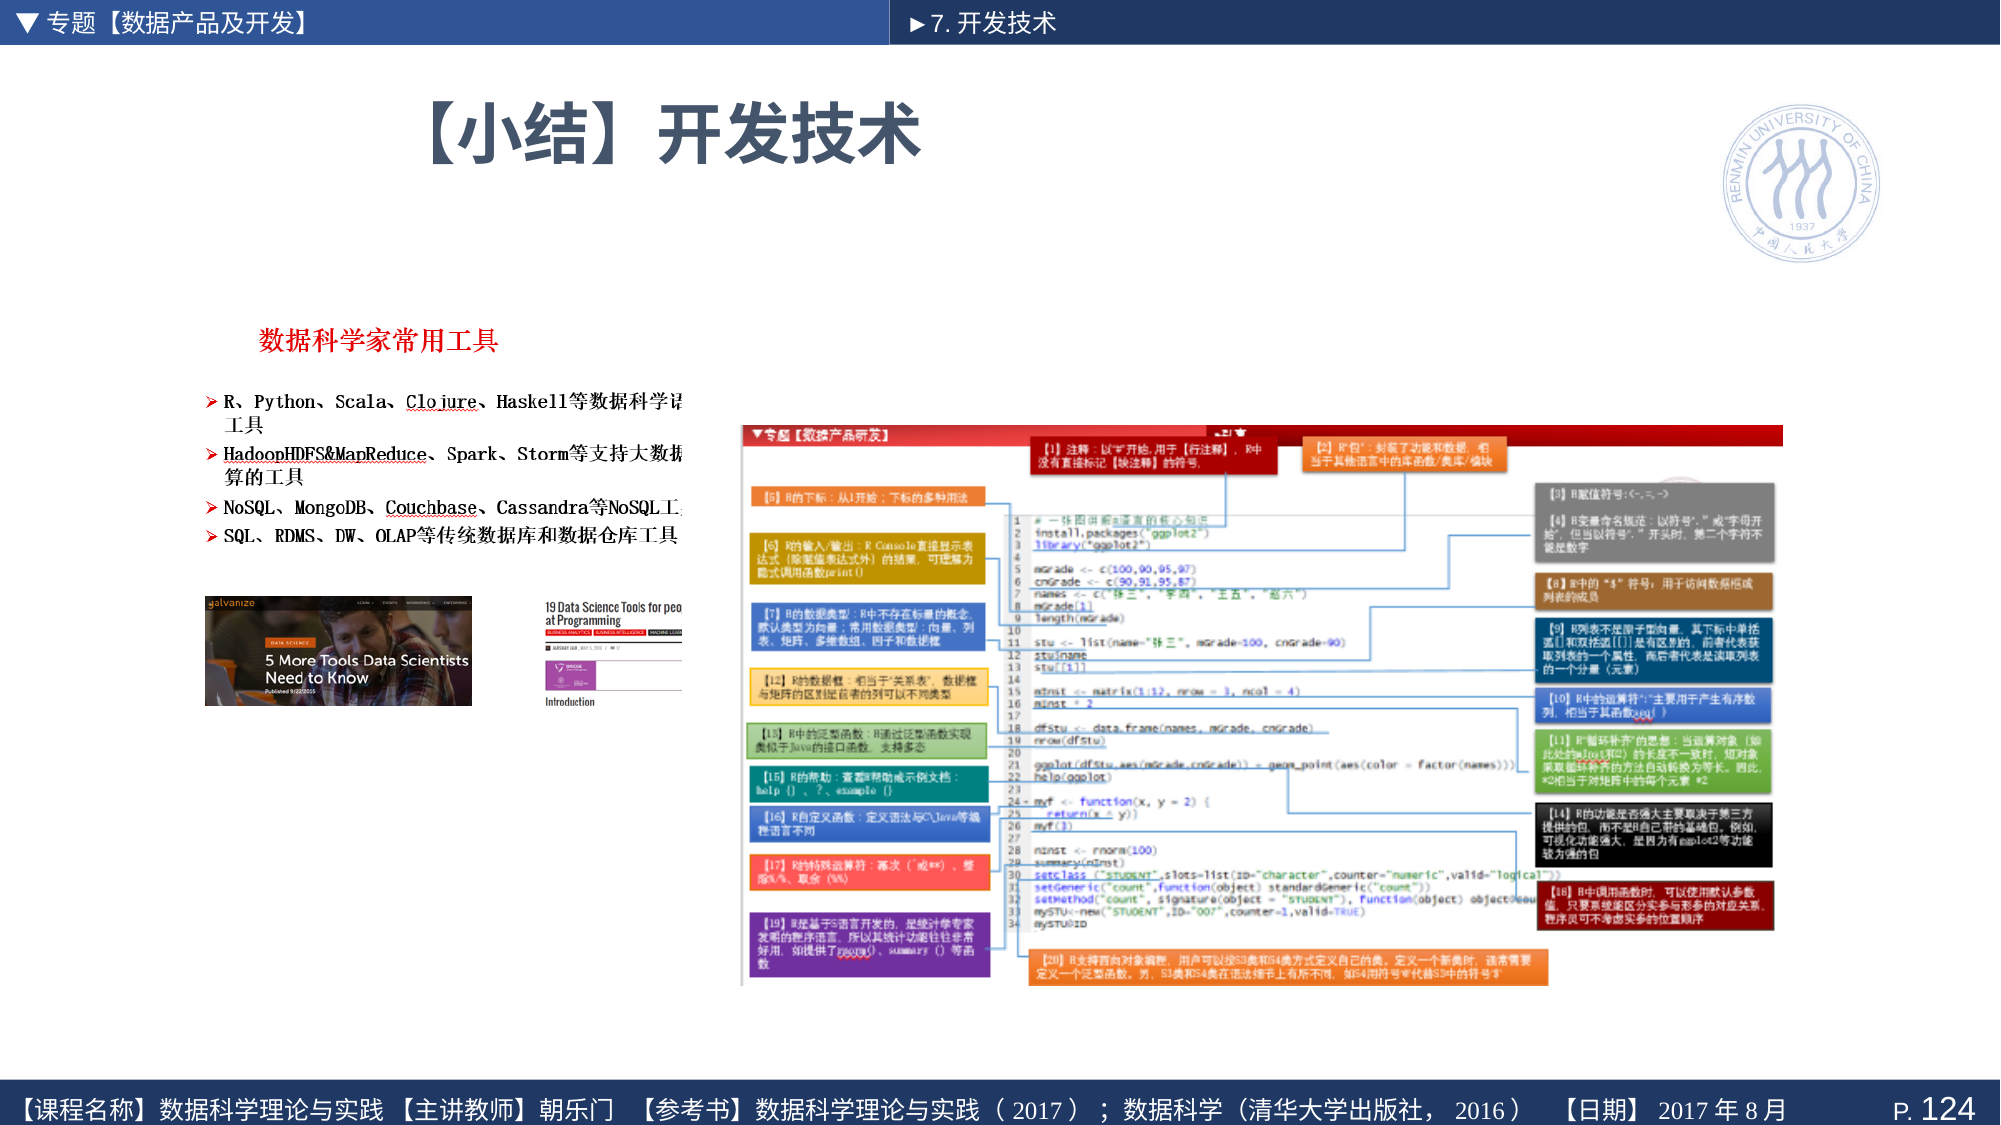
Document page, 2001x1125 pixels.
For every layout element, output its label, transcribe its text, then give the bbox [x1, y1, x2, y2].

list ►7.开发技术 [890, 0, 1249, 43]
picture [740, 425, 1783, 986]
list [196, 316, 682, 706]
list ▼专题【数据产品及开发】 [0, 0, 725, 43]
title 【小结】开发技术 [64, 64, 1249, 200]
text_box [249, 0, 281, 31]
